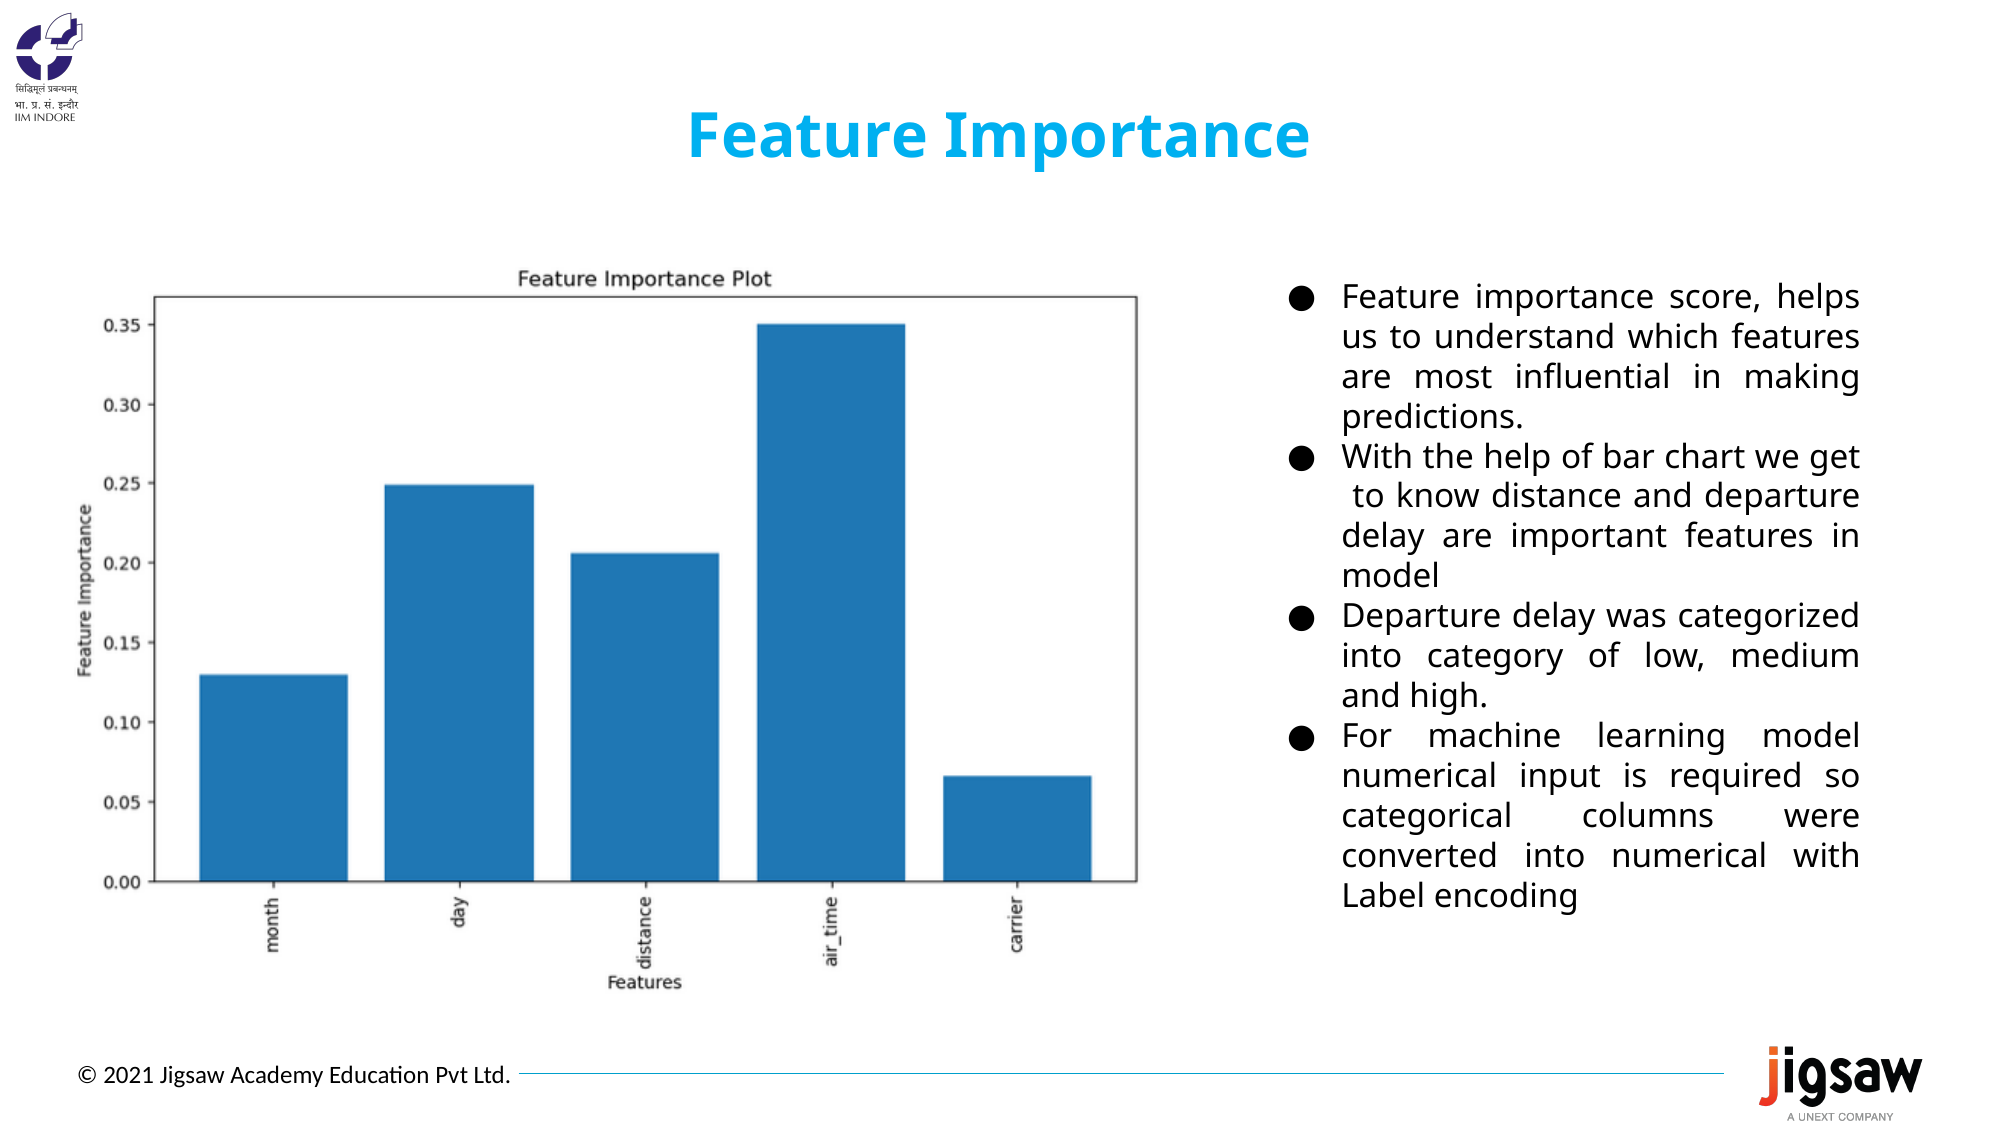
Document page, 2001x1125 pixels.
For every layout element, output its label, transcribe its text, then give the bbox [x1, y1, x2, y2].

text_box Feature importance score, helps us to understand which features are most influential in making predictions. With the help of bar chart we get to know distance and departure delay are important features in model Departure delay was categorized into category of low, medium and high. For machine learning model numerical input is required so categorical columns were converted into numerical with Label encoding [1251, 260, 1877, 974]
picture [32, 259, 1234, 1016]
picture [1753, 1042, 1928, 1125]
title Feature Importance [76, 78, 1924, 196]
picture [14, 12, 83, 122]
